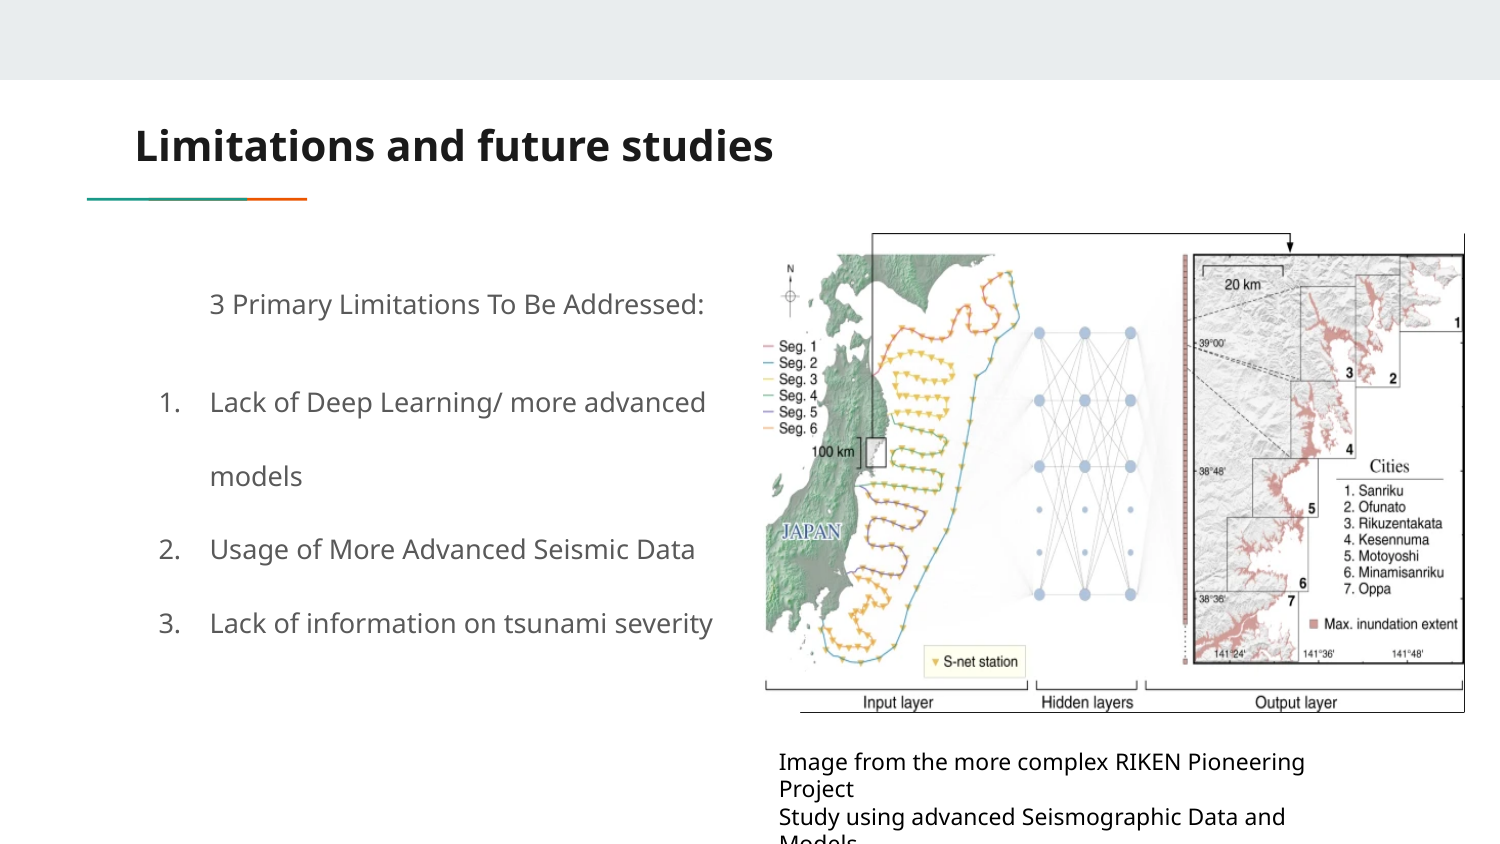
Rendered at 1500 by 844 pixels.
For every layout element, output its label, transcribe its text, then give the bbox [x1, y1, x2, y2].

picture [763, 233, 1465, 713]
title Limitations and future studies [119, 100, 1381, 189]
text_box Image from the more complex RIKEN Pioneering Project Study using advanced Seismographic Data and Models [763, 732, 1384, 844]
list 3 Primary Limitations To Be Addressed: Lack of Deep Learning/ more advanced models Usage of More Advanced Seismic Data Lack of information on tsunami severity [119, 233, 762, 712]
